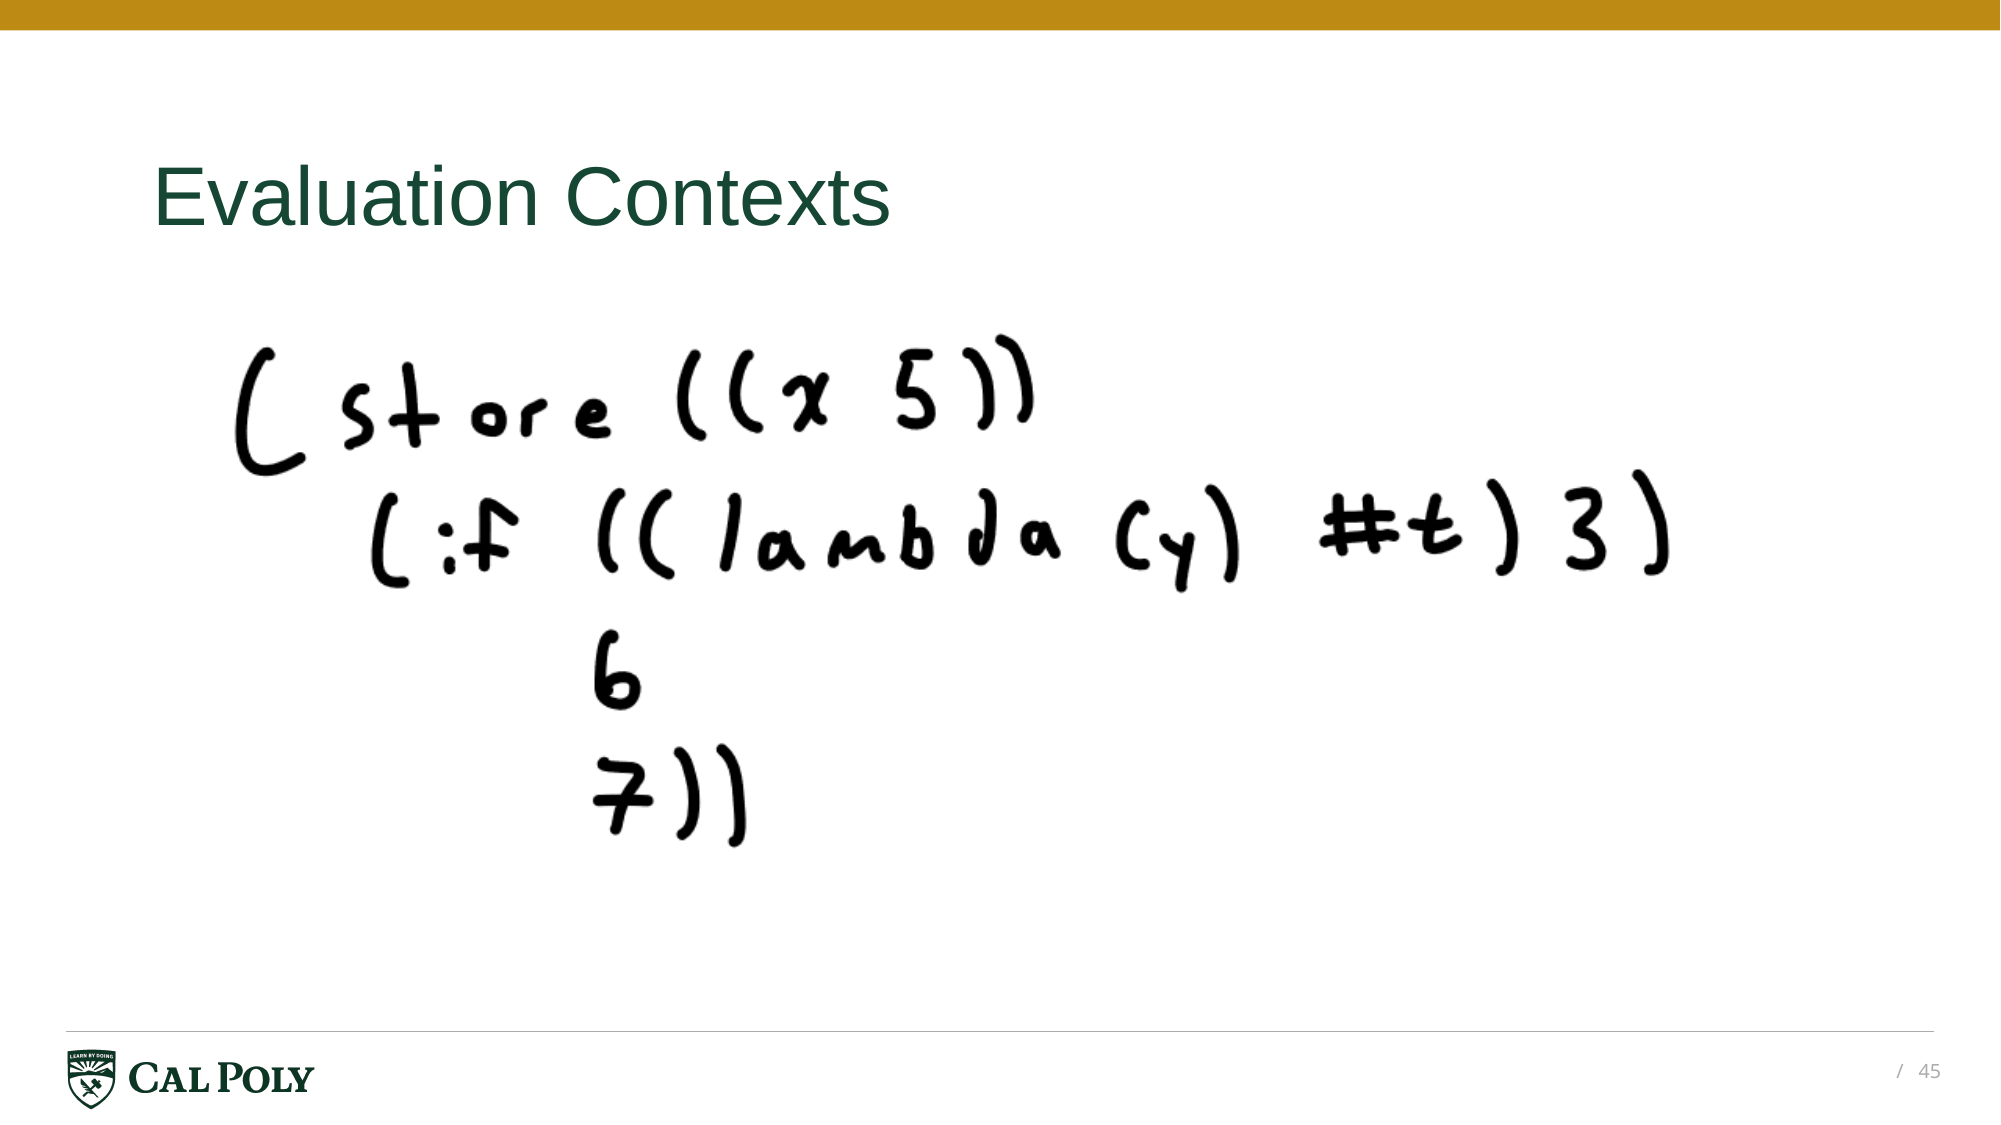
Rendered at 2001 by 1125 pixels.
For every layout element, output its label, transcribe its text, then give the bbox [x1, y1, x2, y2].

title Evaluation Contexts [137, 147, 1888, 250]
slide_number / 45 [1866, 1041, 1956, 1102]
picture [43, 1025, 338, 1125]
picture [210, 303, 1690, 878]
